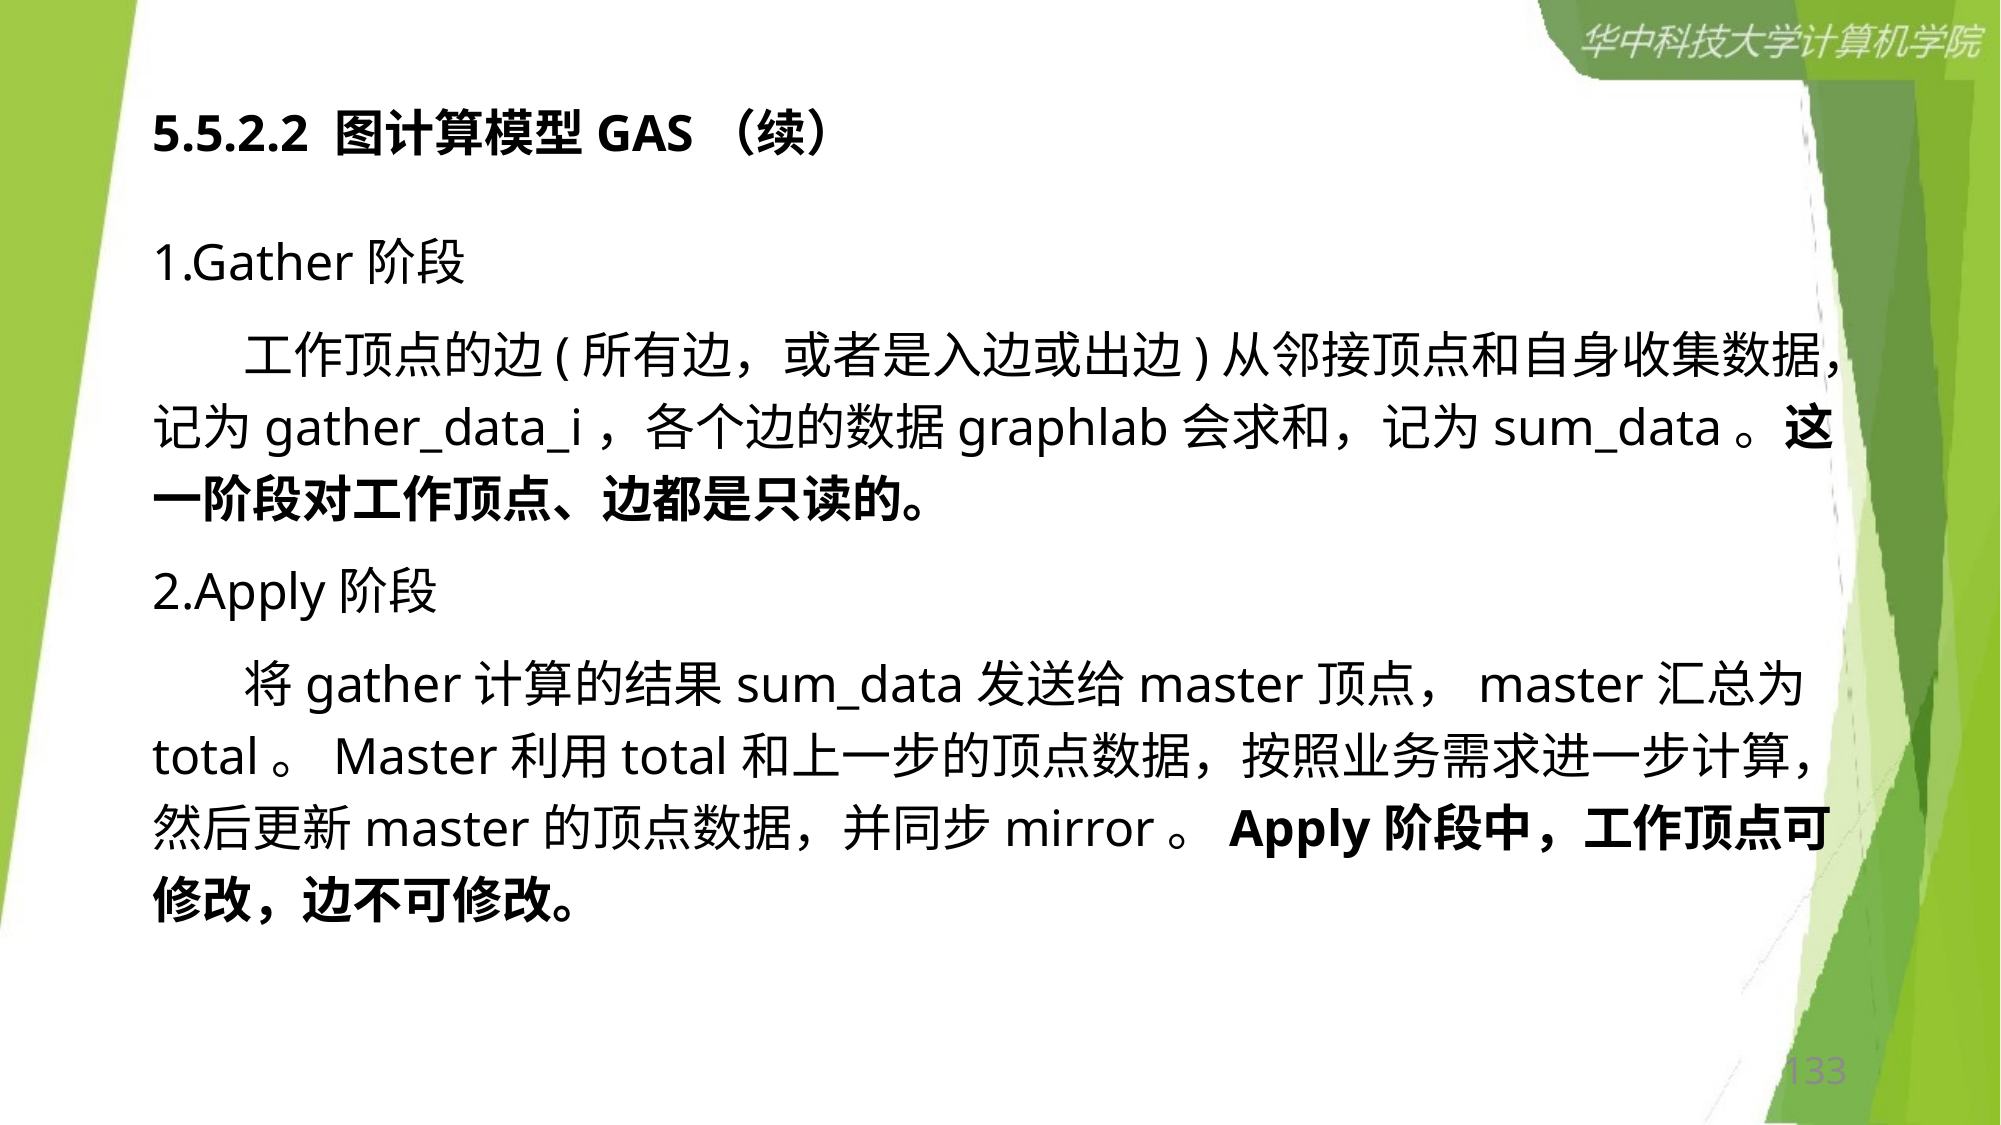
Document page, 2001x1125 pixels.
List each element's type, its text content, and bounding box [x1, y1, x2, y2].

title 5.5.2.2 图计算模型GAS（续） [137, 59, 1863, 210]
list 1.Gather阶段 工作顶点的边(所有边，或者是入边或出边)从邻接顶点和自身收集数据，记为gather_data_i，各个边的数据graphlab会求和，记为sum_data。这一阶段对工作顶点、边都是只读的。 2.Apply阶段 将gather计算的结果sum_data发送给master顶点，master汇总为total。Master利用total和上一步的顶点数据，按照业务需求进一步计算，然后更新master的顶点数据，并同步mirror。Apply阶段中，工作顶点可修改，边不可修改。 [137, 210, 1863, 1103]
slide_number 133 [1412, 1042, 1863, 1103]
picture [0, 0, 2001, 1125]
